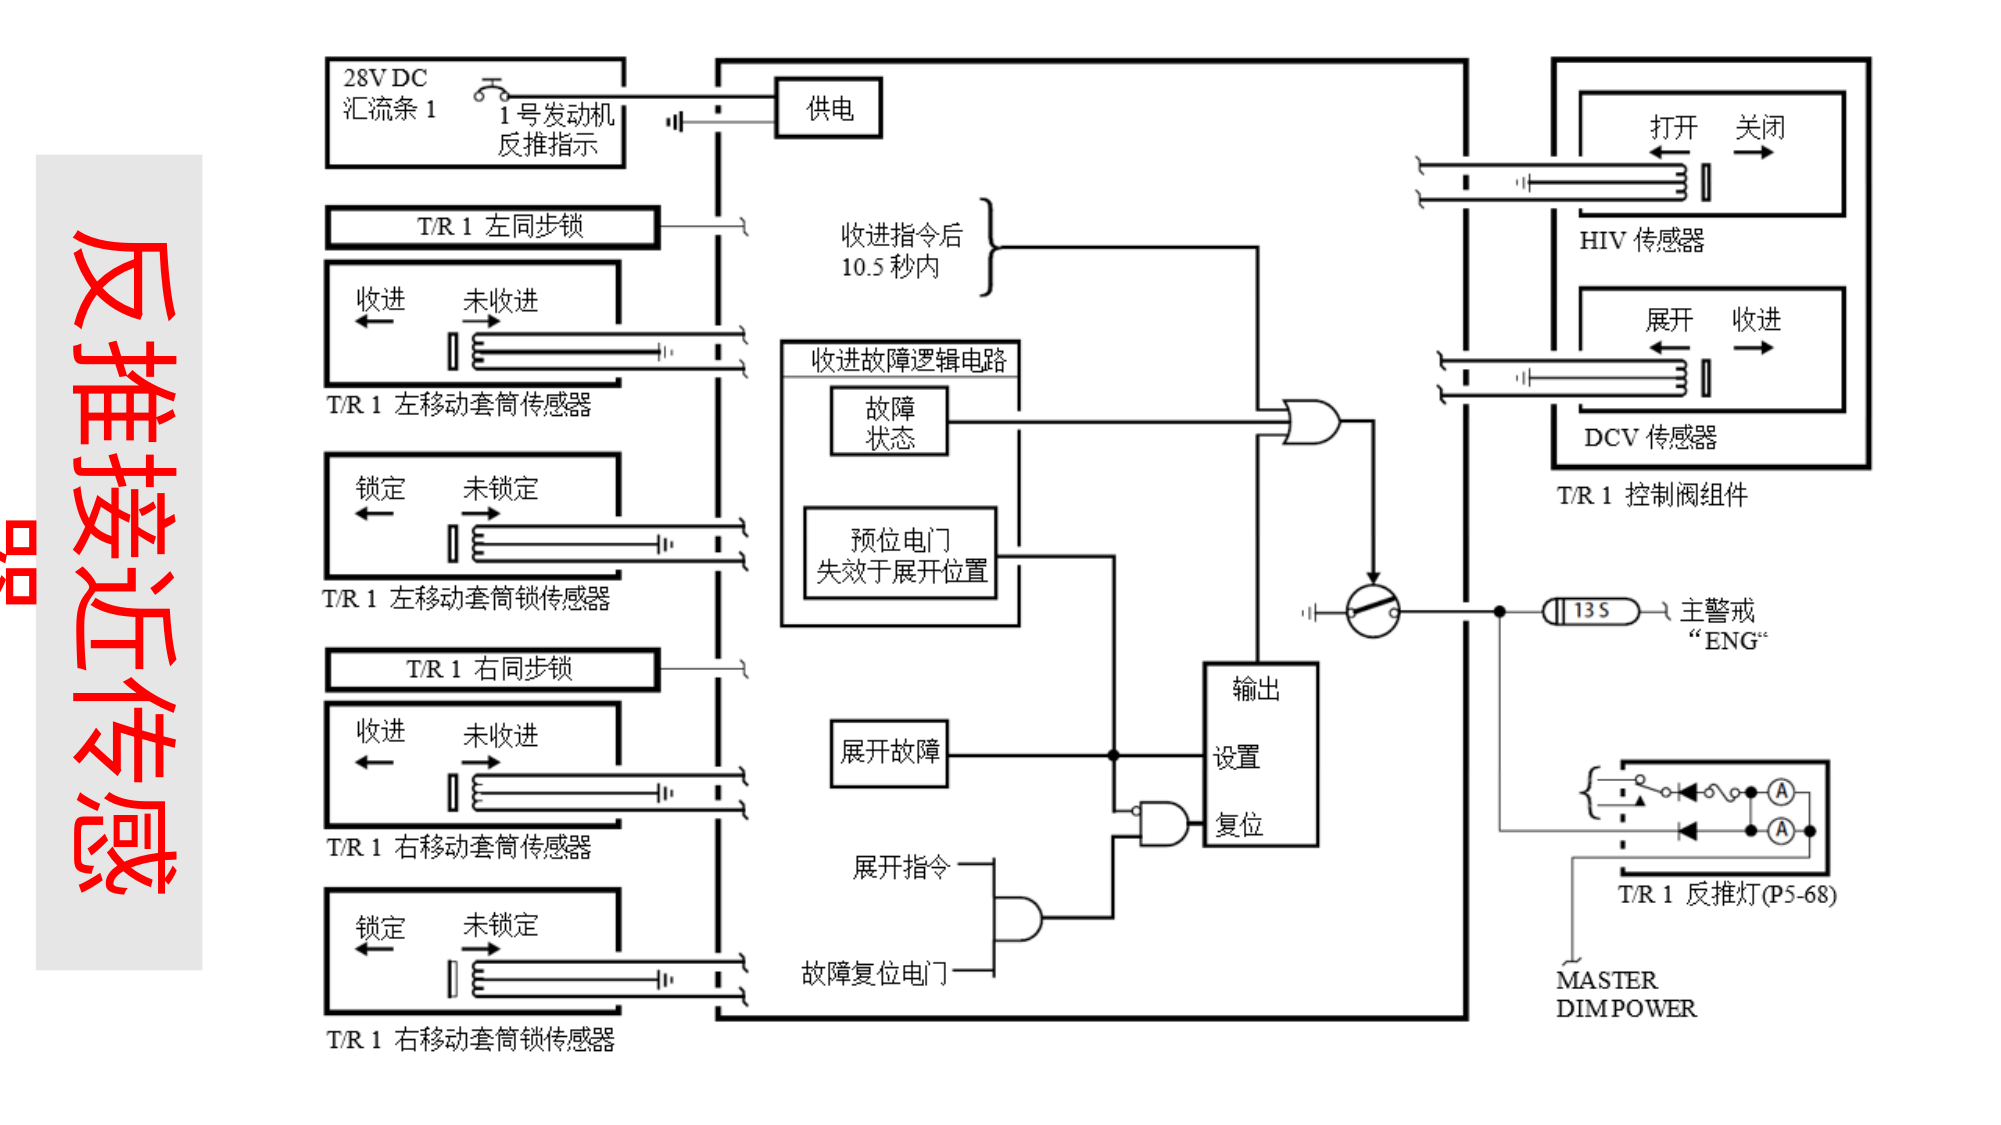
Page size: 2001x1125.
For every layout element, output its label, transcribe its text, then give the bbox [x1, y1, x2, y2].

picture [308, 38, 1884, 1086]
text_box 反推接近传感器 [35, 154, 203, 971]
